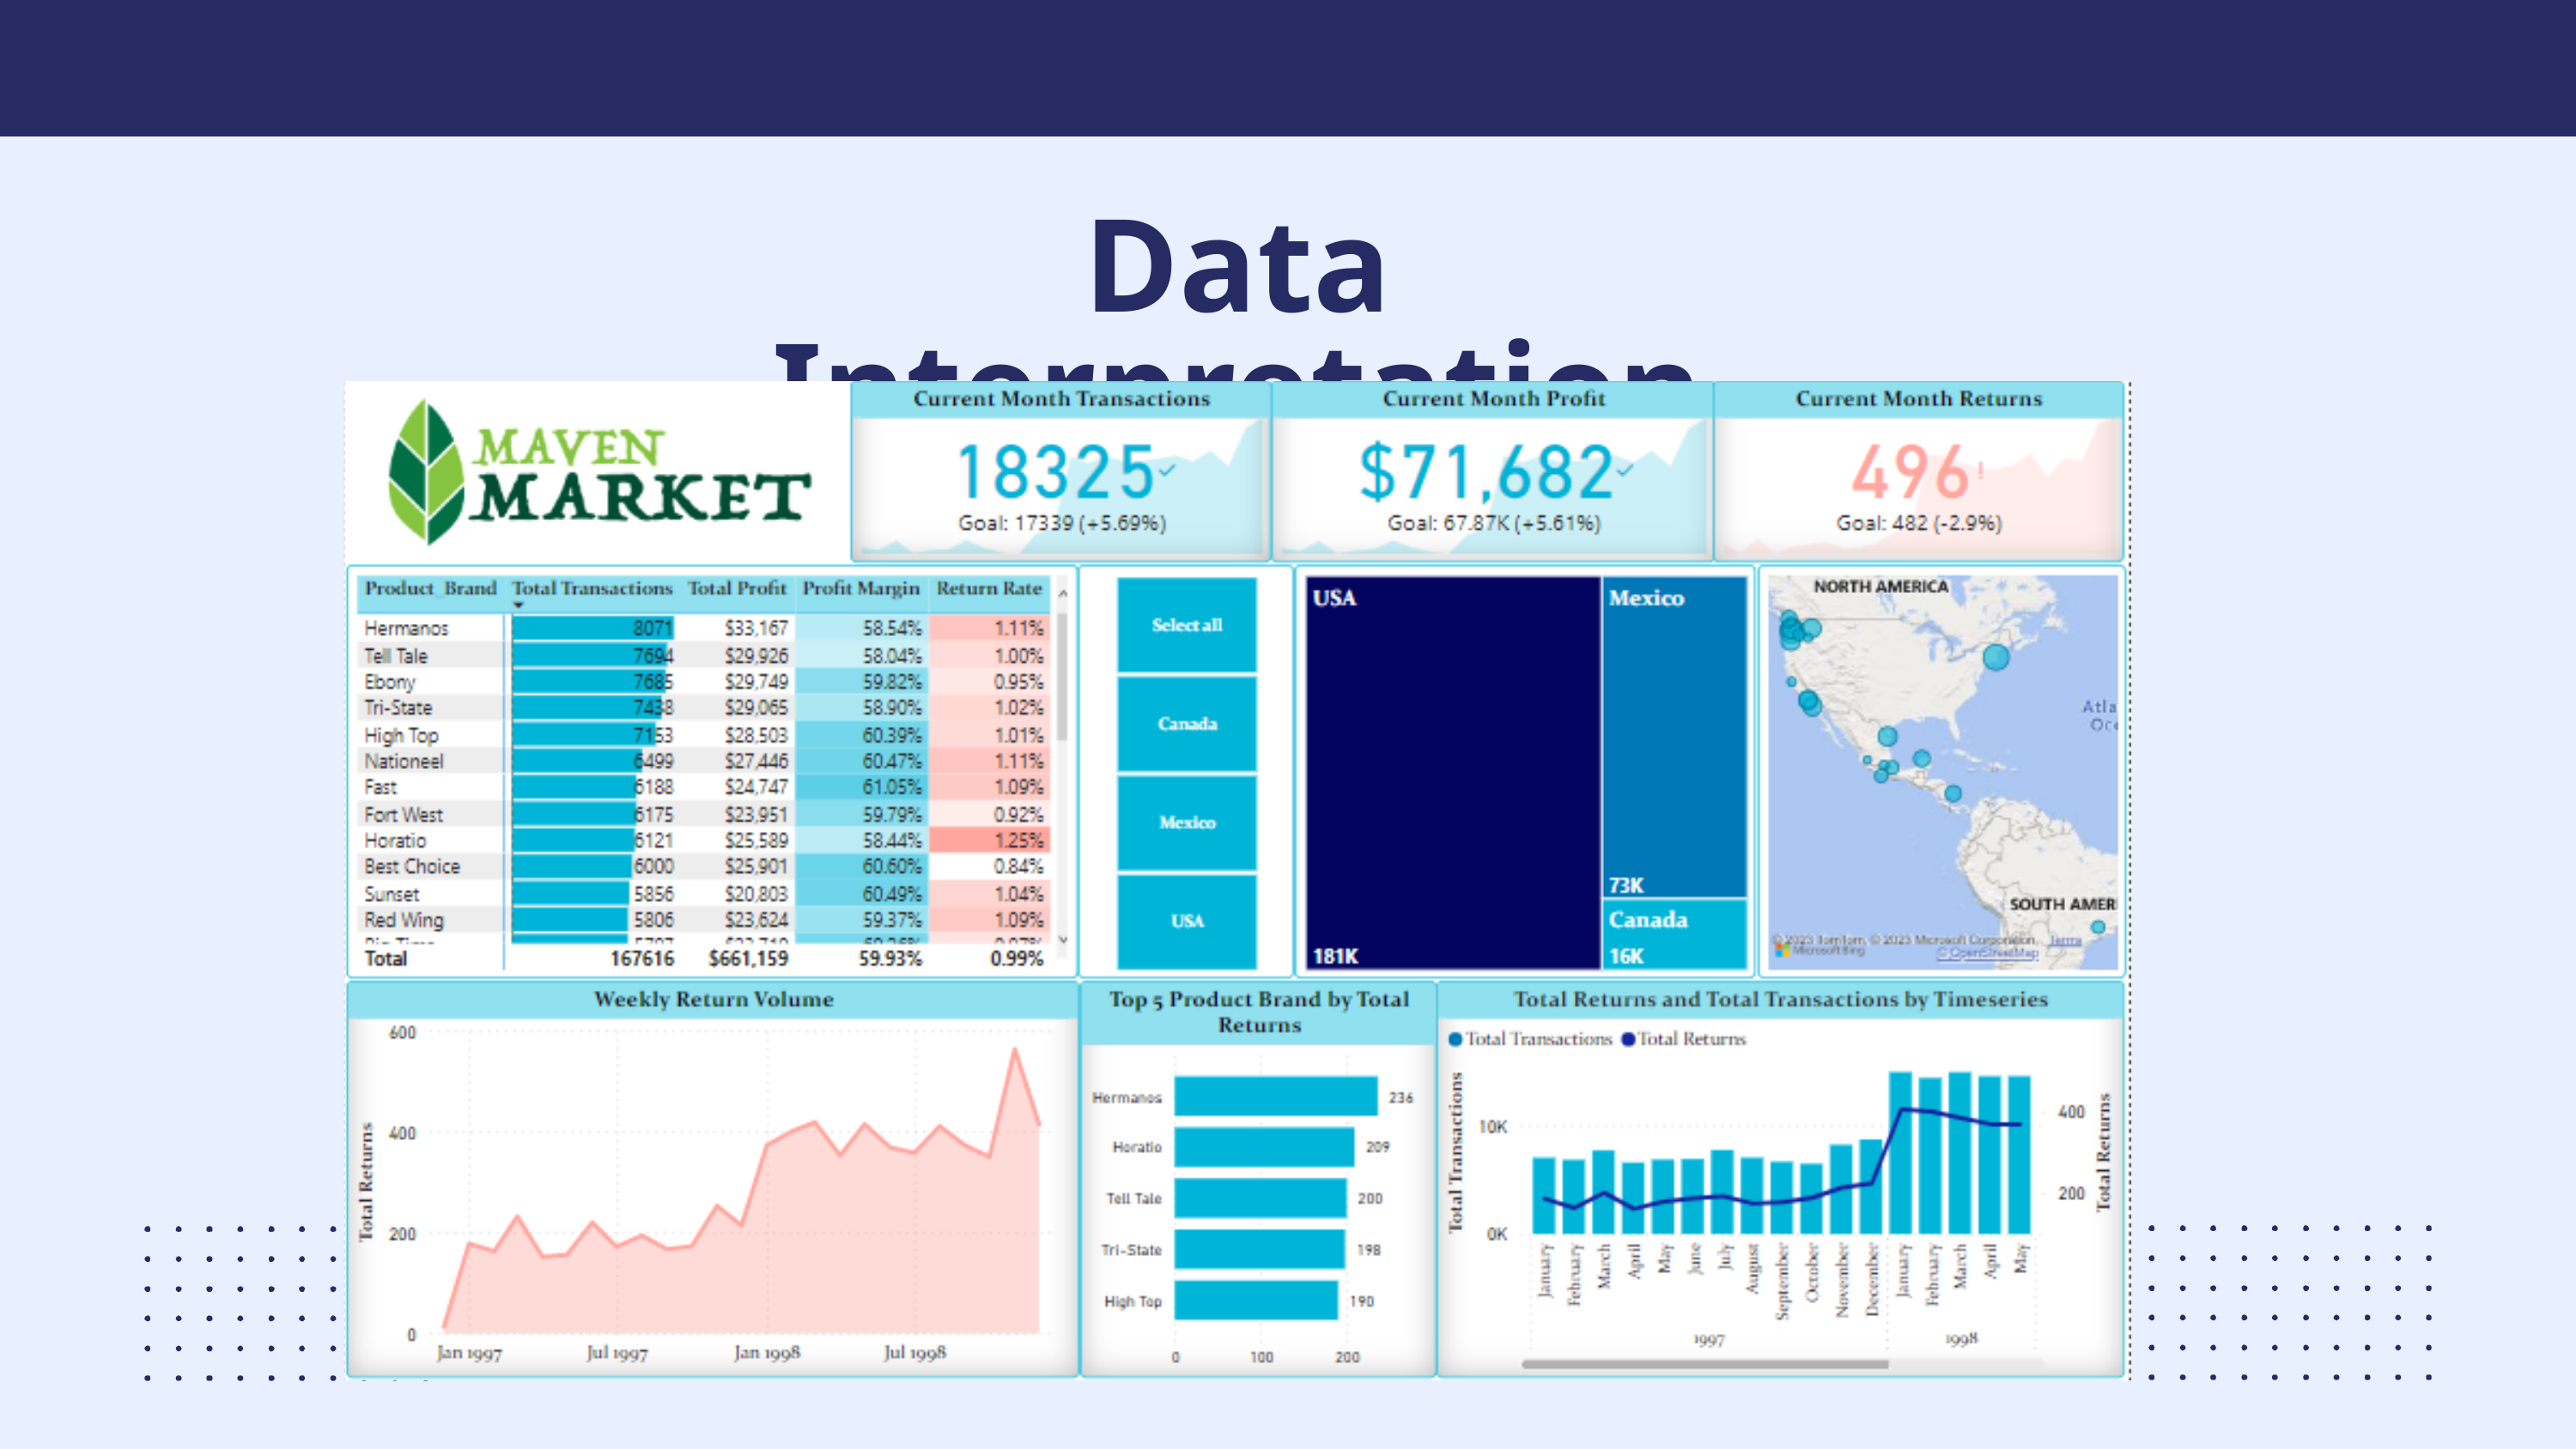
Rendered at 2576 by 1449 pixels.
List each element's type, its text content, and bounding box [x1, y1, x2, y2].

picture [144, 381, 2132, 1382]
picture [2148, 1224, 2433, 1380]
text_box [0, 0, 2576, 137]
text_box Data Interpretation [645, 212, 1831, 380]
